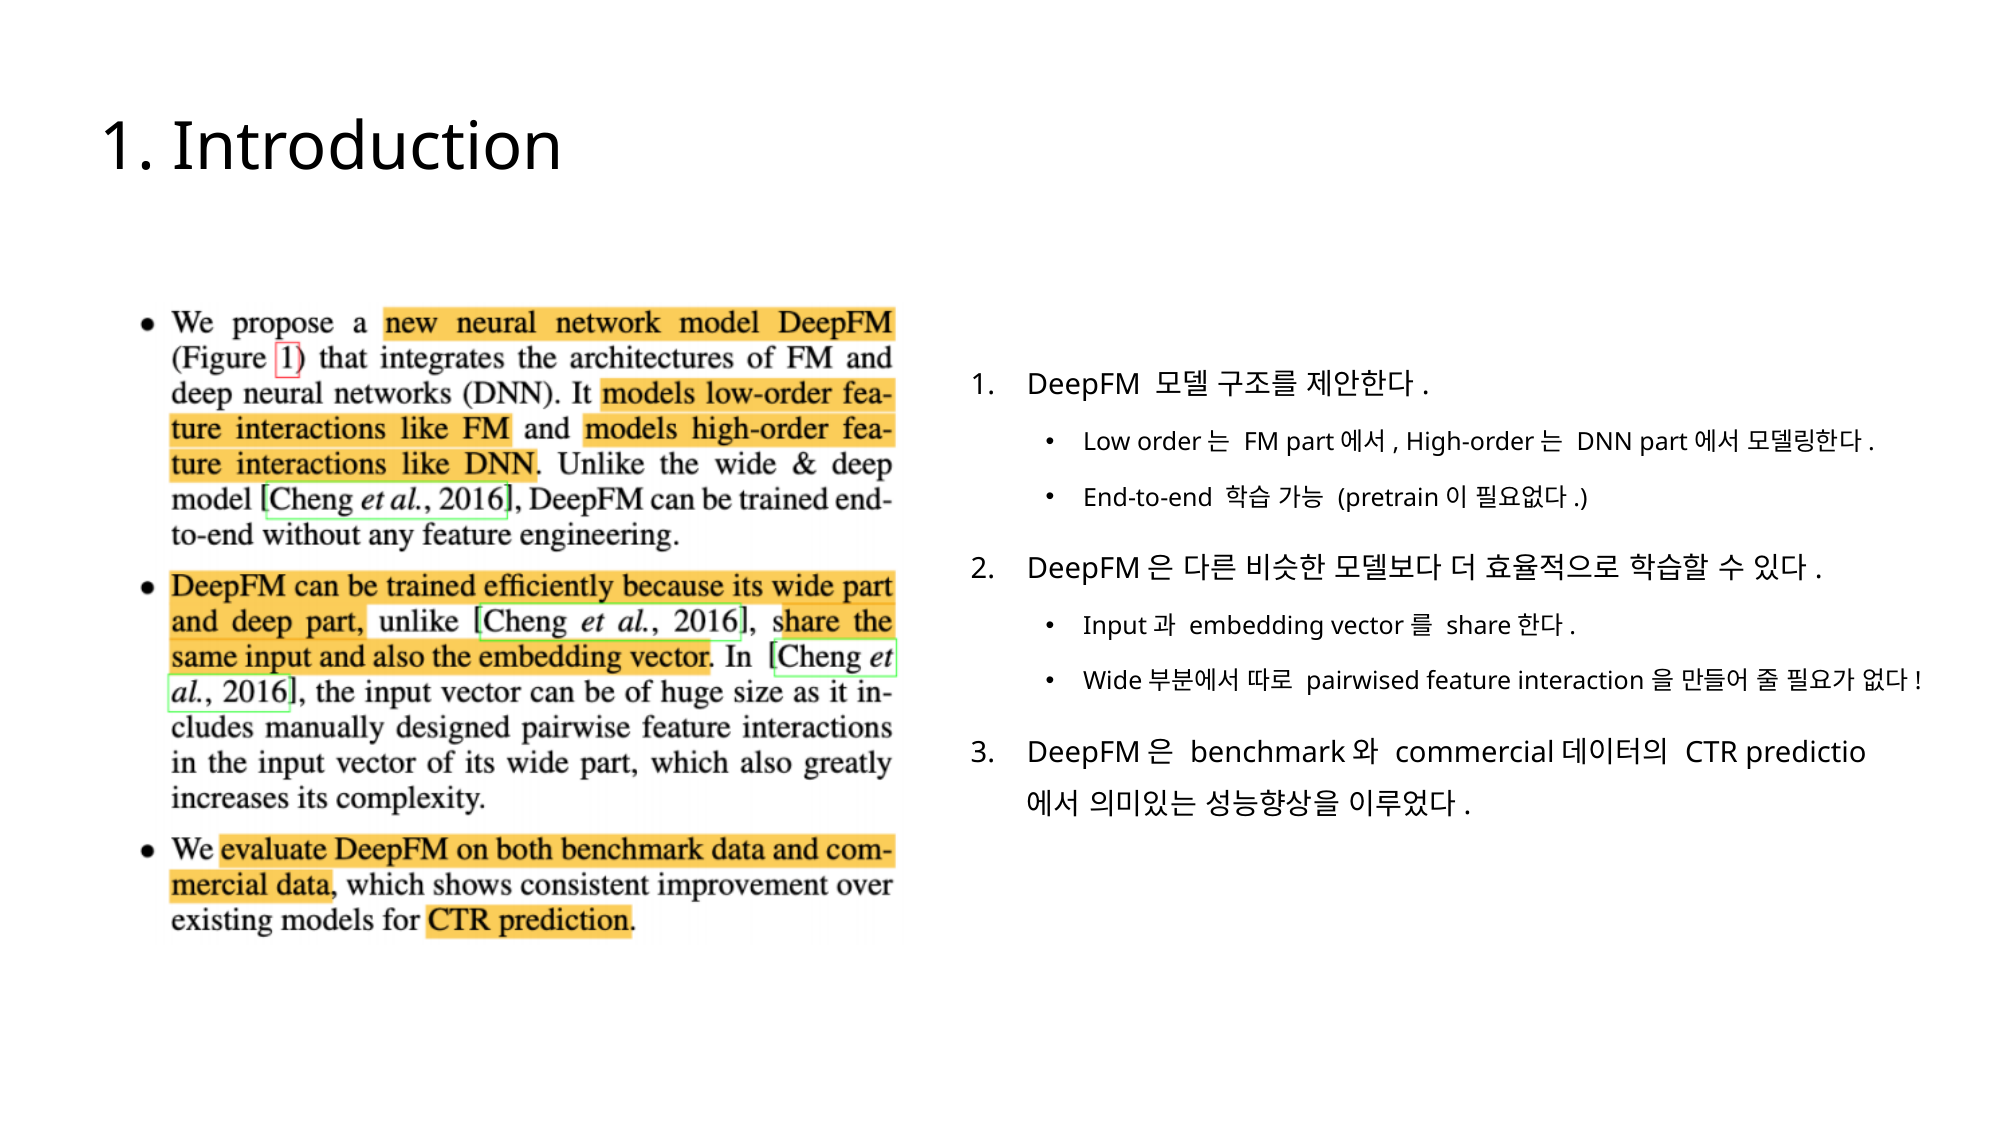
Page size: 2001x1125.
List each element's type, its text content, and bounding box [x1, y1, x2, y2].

picture [134, 287, 912, 953]
text_box DeepFM 모델 구조를 제안한다. Low order는 FM part에서, High-order는 DNN part에서 모델링한다. End-to-end 학습 가능 (pretrain이 필요없다.) DeepFM은 다른 비슷한 모델보다 더 효율적으로 학습할 수 있다. Input과 embedding vector를 share한다. Wide부분에서 따로 pairwised feature interaction을 만들어 줄 필요가 없다! DeepFM은 benchmark와 commercial데이터의 CTR predictio에서 의미있는 성능향상을 이루었다. [955, 340, 1941, 900]
text_box 1. Introduction [84, 103, 1828, 193]
